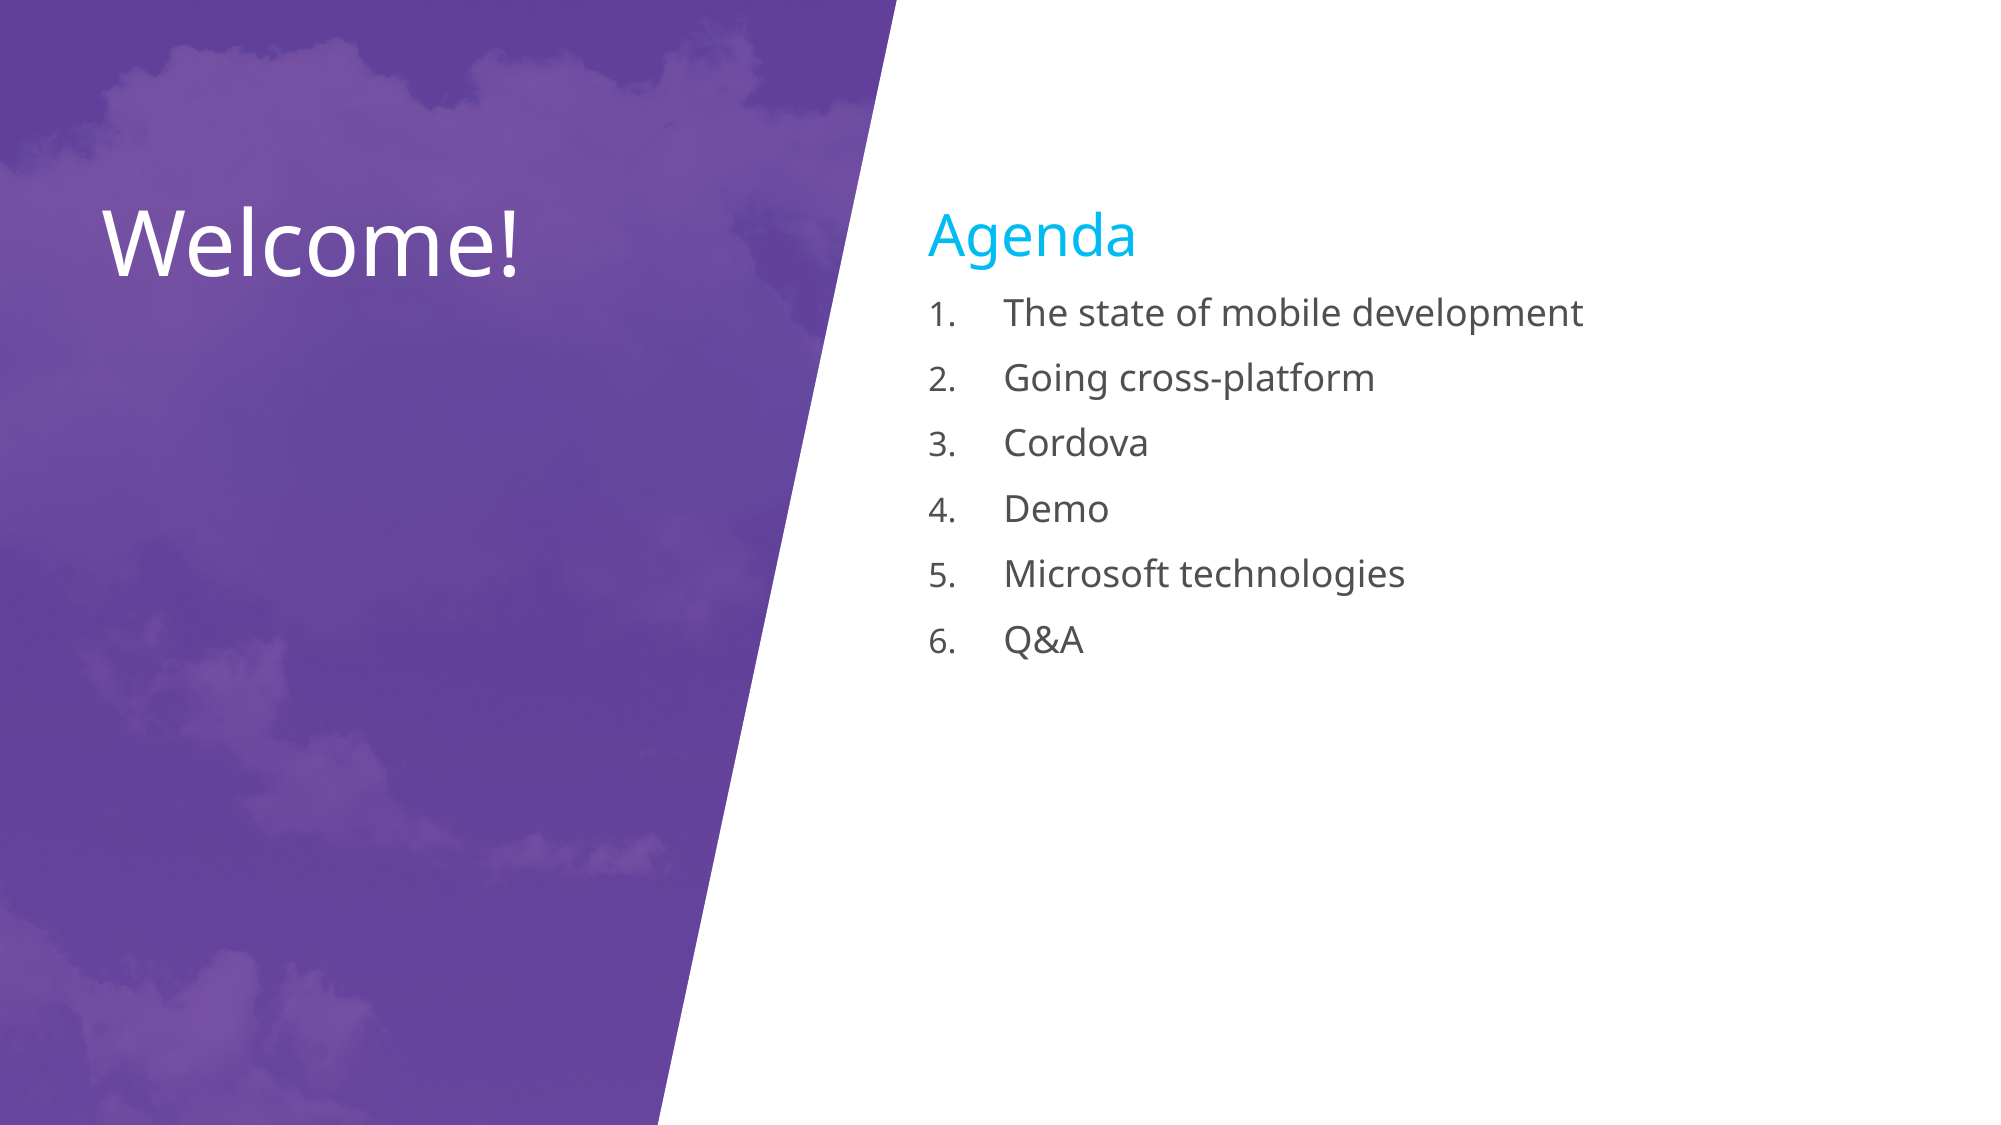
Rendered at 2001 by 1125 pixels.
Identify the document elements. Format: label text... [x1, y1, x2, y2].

title Welcome! [77, 181, 723, 335]
list Agenda The state of mobile development Going cross-platform Cordova Demo Microsoft technologies Q&A [898, 181, 1956, 961]
